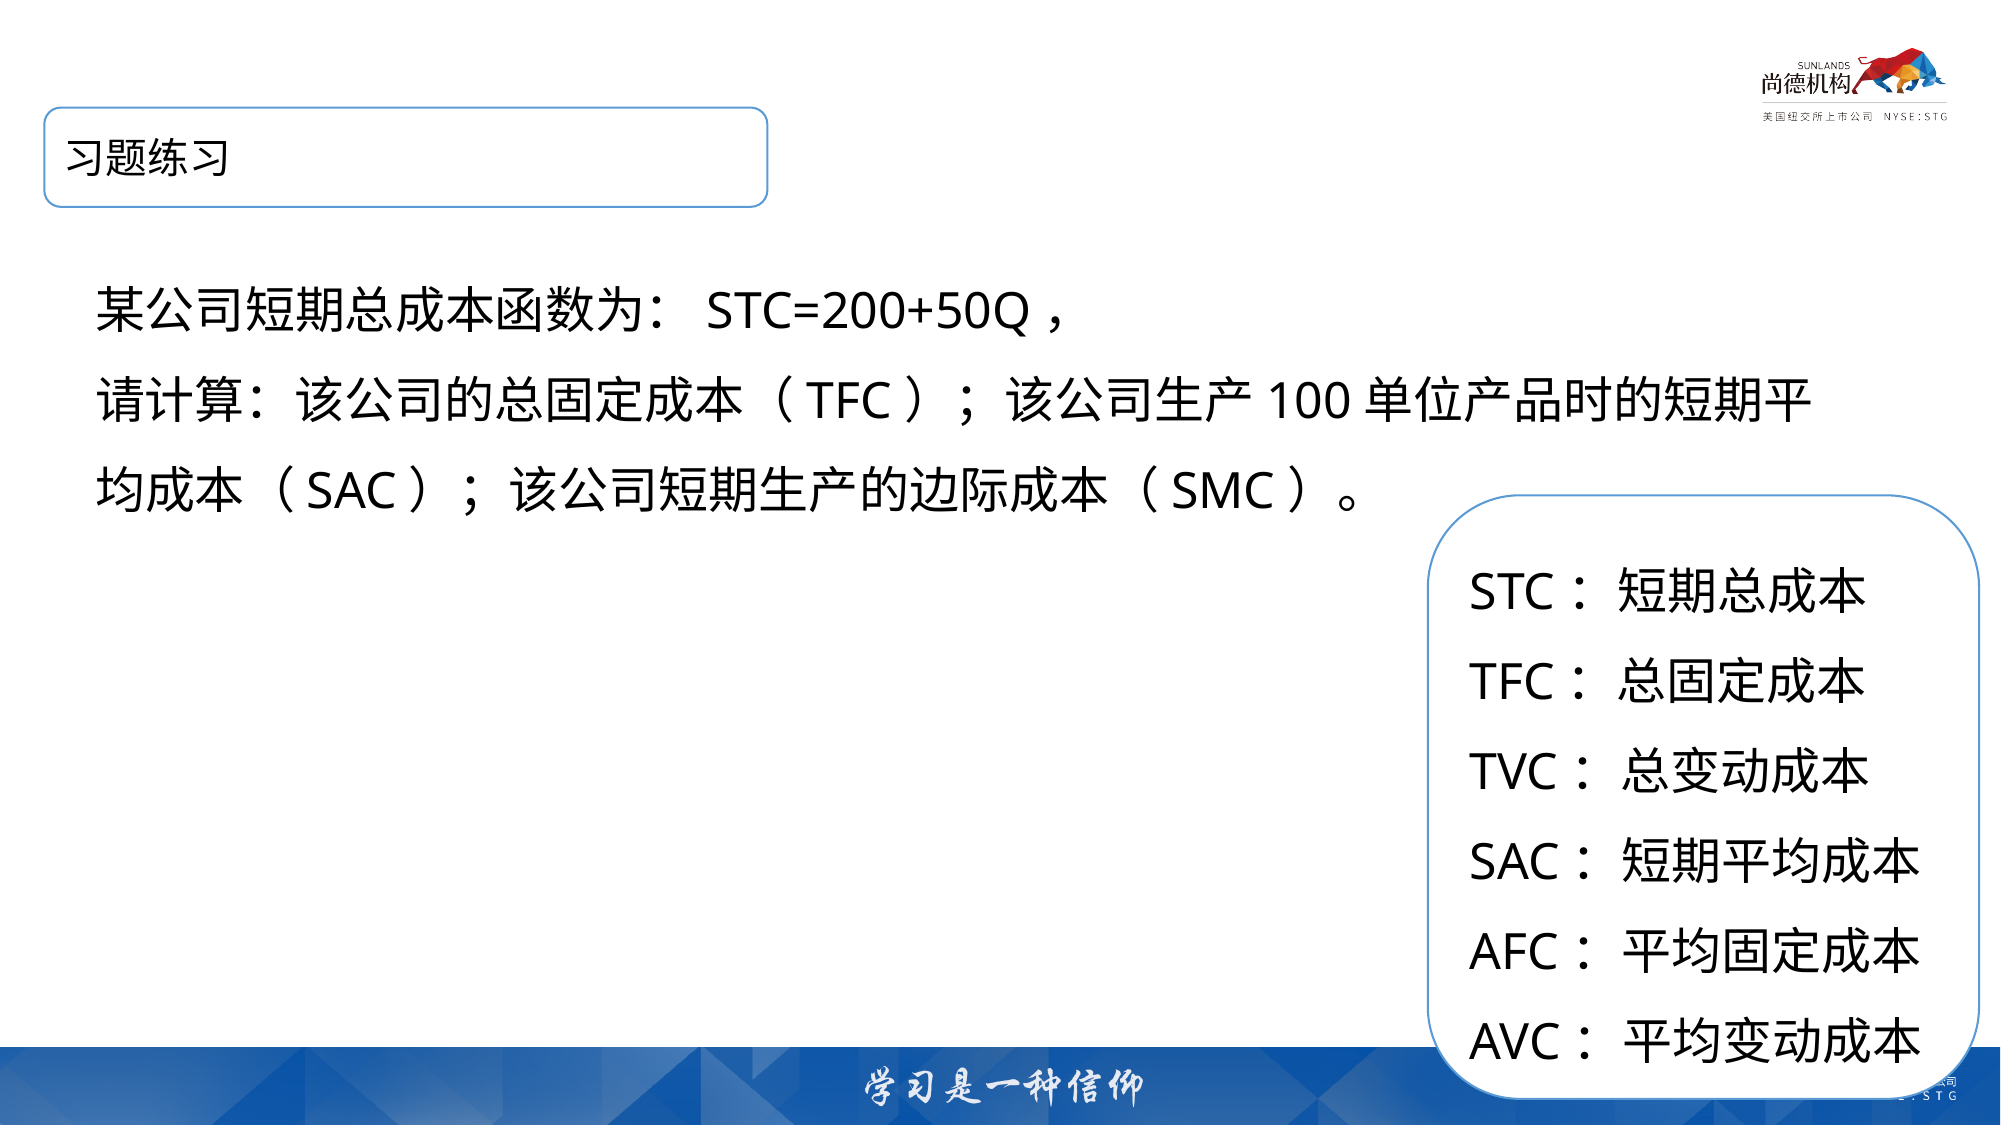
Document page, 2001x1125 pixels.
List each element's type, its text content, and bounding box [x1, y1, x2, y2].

picture [1720, 19, 1989, 150]
picture [0, 1047, 2001, 1125]
text_box 习题练习 [43, 106, 769, 208]
text_box 某公司短期总成本函数为：STC=200+50Q， 请计算：该公司的总固定成本（TFC）；该公司生产100单位产品时的短期平均成本（SAC）；该公司短期生产的边际成本（SMC）。 [80, 241, 1849, 527]
text_box STC：短期总成本 TFC：总固定成本TVC：总变动成本 SAC：短期平均成本 AFC：平均固定成本 AVC：平均变动成本 [1426, 494, 1981, 1100]
